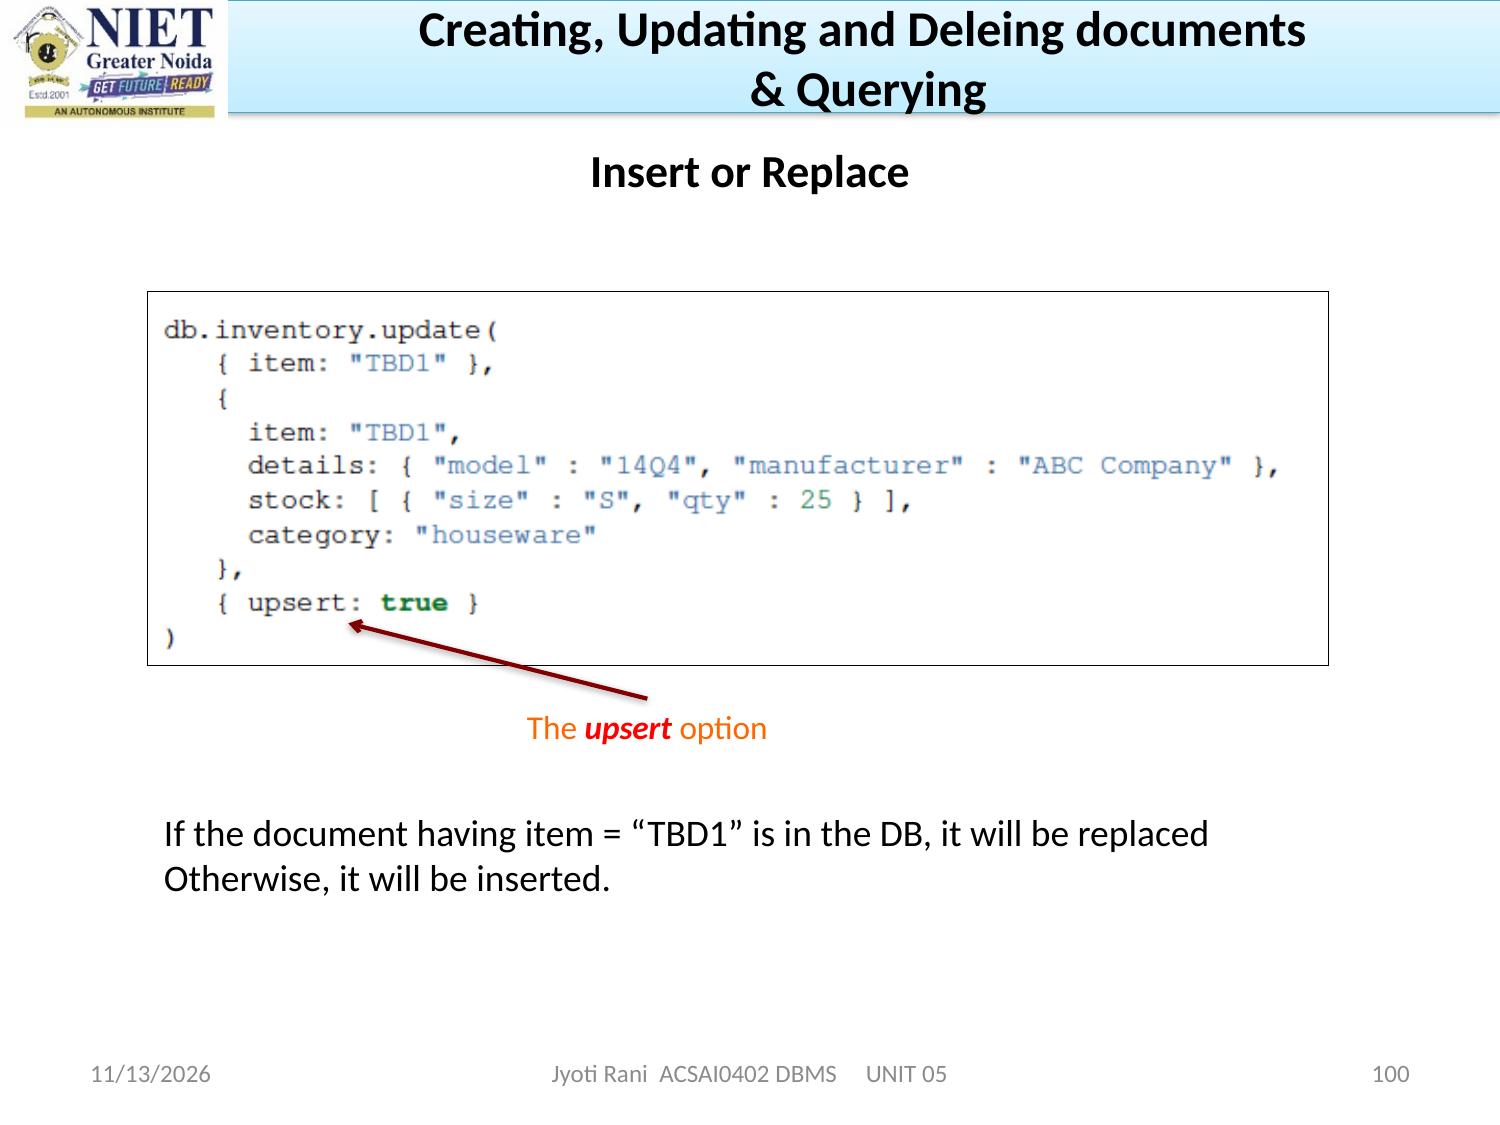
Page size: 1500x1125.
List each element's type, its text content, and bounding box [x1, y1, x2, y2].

slide_number 100 [1074, 1042, 1425, 1103]
picture [147, 291, 1330, 666]
footer Jyoti Rani ACSAI0402 DBMS UNIT 05 [512, 1042, 988, 1103]
text_box Creating, Updating and Deleing documents & Querying [231, 0, 1500, 113]
text_box If the document having item = “TBD1” is in the DB, it will be replaced Otherwise, it will be inserted. [149, 801, 1226, 907]
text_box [348, 623, 648, 699]
title Insert or Replace [75, 120, 1425, 263]
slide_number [75, 1042, 425, 1103]
text_box The upsert option [512, 698, 783, 754]
picture [0, 0, 228, 130]
